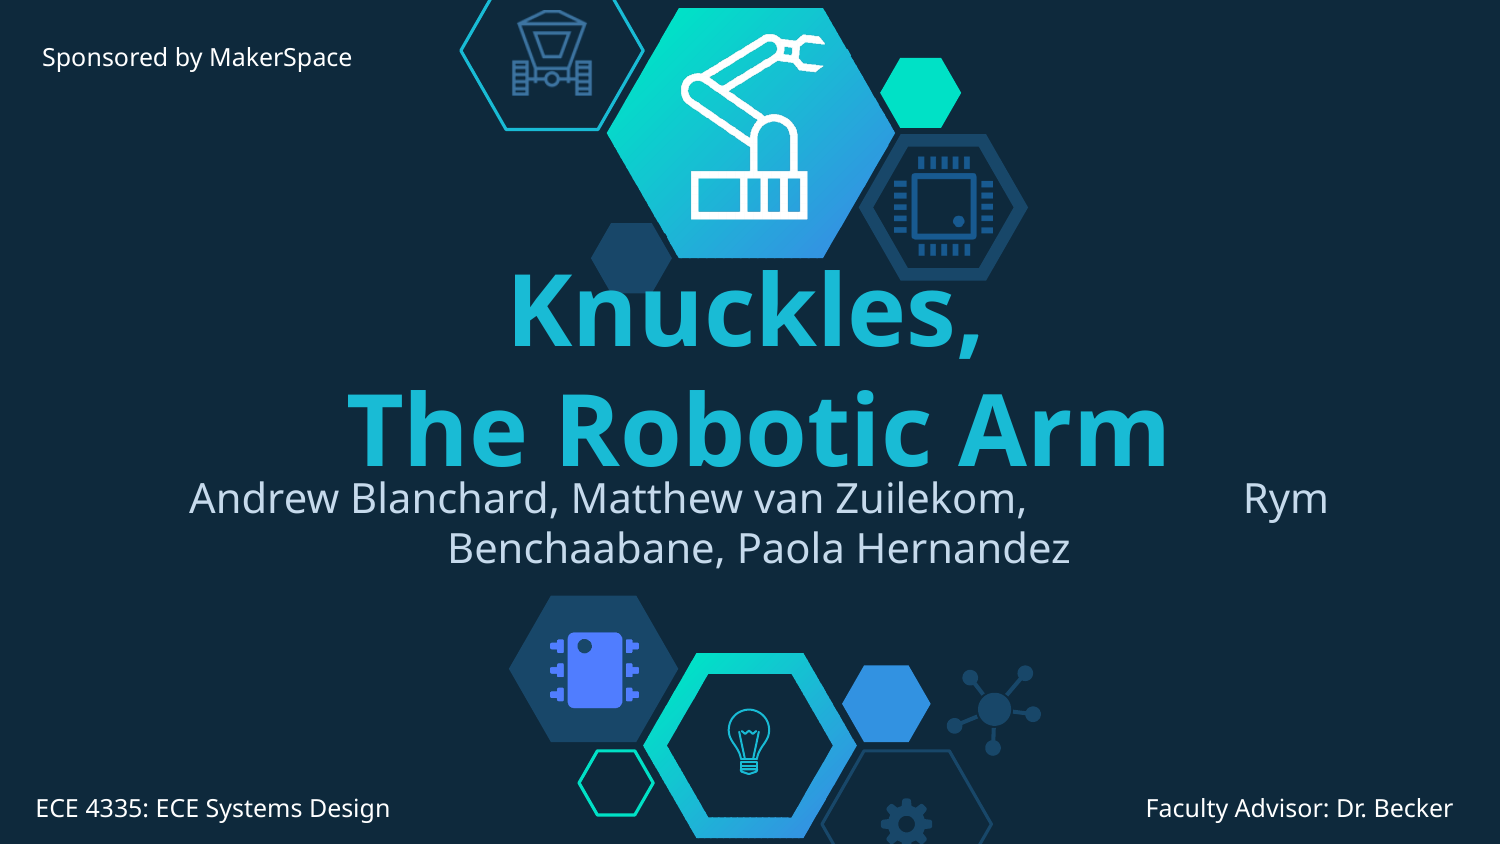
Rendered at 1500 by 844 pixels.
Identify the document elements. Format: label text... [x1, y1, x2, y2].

title Knuckles, The Robotic Arm [44, 271, 1474, 462]
picture [665, 25, 842, 225]
text_box ECE 4335: ECE Systems Design [20, 777, 425, 816]
picture [550, 625, 639, 715]
text_box Sponsored by MakerSpace [27, 26, 432, 65]
picture [510, 10, 593, 97]
picture [894, 156, 993, 256]
text_box Faculty Advisor: Dr. Becker [1130, 777, 1500, 816]
title Andrew Blanchard, Matthew van Zuilekom, Rym Benchaabane, Paola Hernandez [142, 426, 1376, 617]
